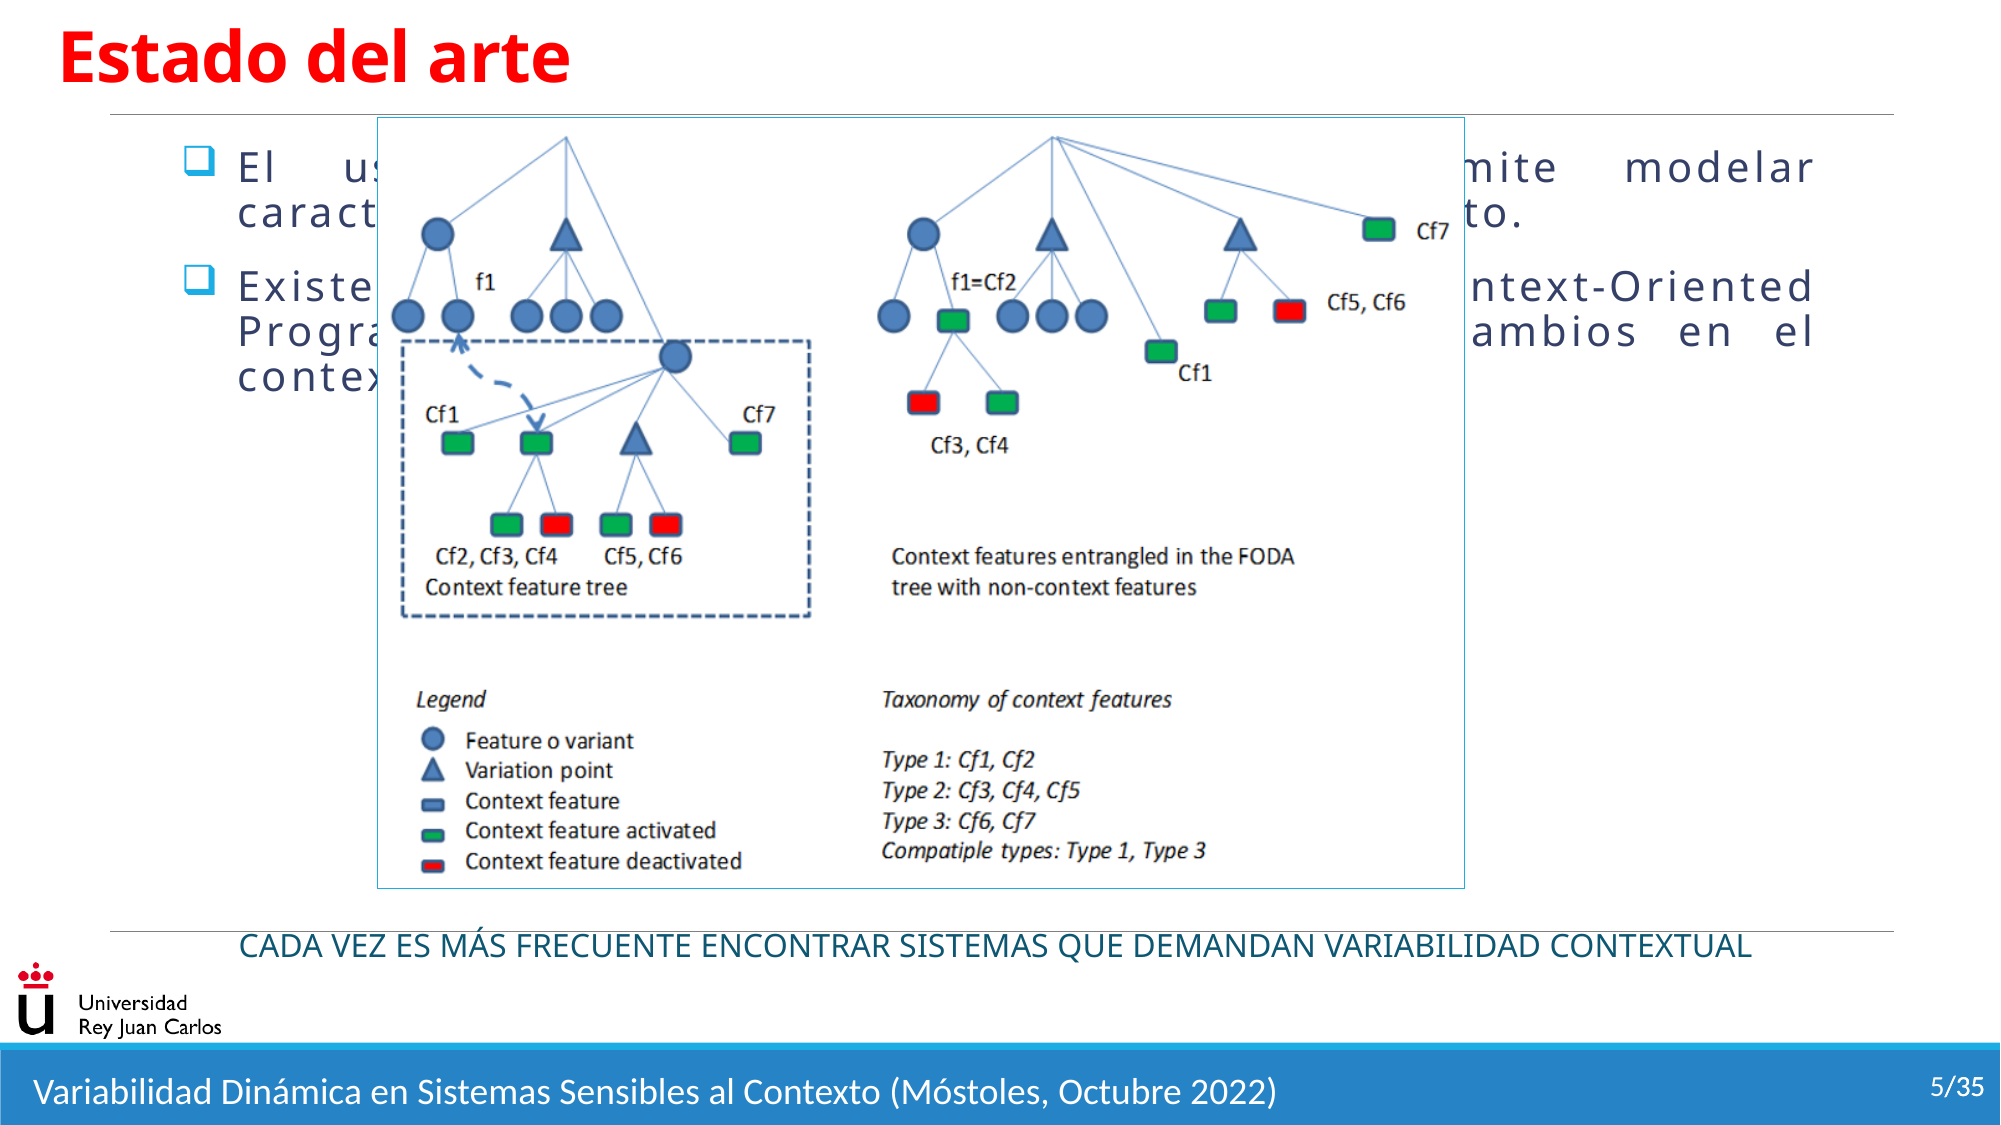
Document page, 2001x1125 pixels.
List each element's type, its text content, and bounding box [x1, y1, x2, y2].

list CADA VEZ ES MÁS FRECUENTE ENCONTRAR SISTEMAS QUE DEMANDAN VARIABILIDAD CONTEXTUAL [166, 922, 1817, 1003]
text_box Estado del arte [42, 17, 1693, 105]
picture [376, 117, 1466, 890]
text_box El uso de variabilidad de contexto permite modelar características en sistemas dependientes del contexto. Existen algunos lenguajes experimentales (Context-Oriented Programming – COP) que tratan de modelar cambios en el contexto en diferentes momentos. [1474, 138, 1834, 468]
text_box El uso de variabilidad de contexto permite modelar características en sistemas dependientes del contexto. Existen algunos lenguajes experimentales (Context-Oriented Programming – COP) que tratan de modelar cambios en el contexto en diferentes momentos. [166, 138, 373, 468]
text_box 5/35 [1830, 1059, 2000, 1110]
picture [18, 962, 221, 1039]
